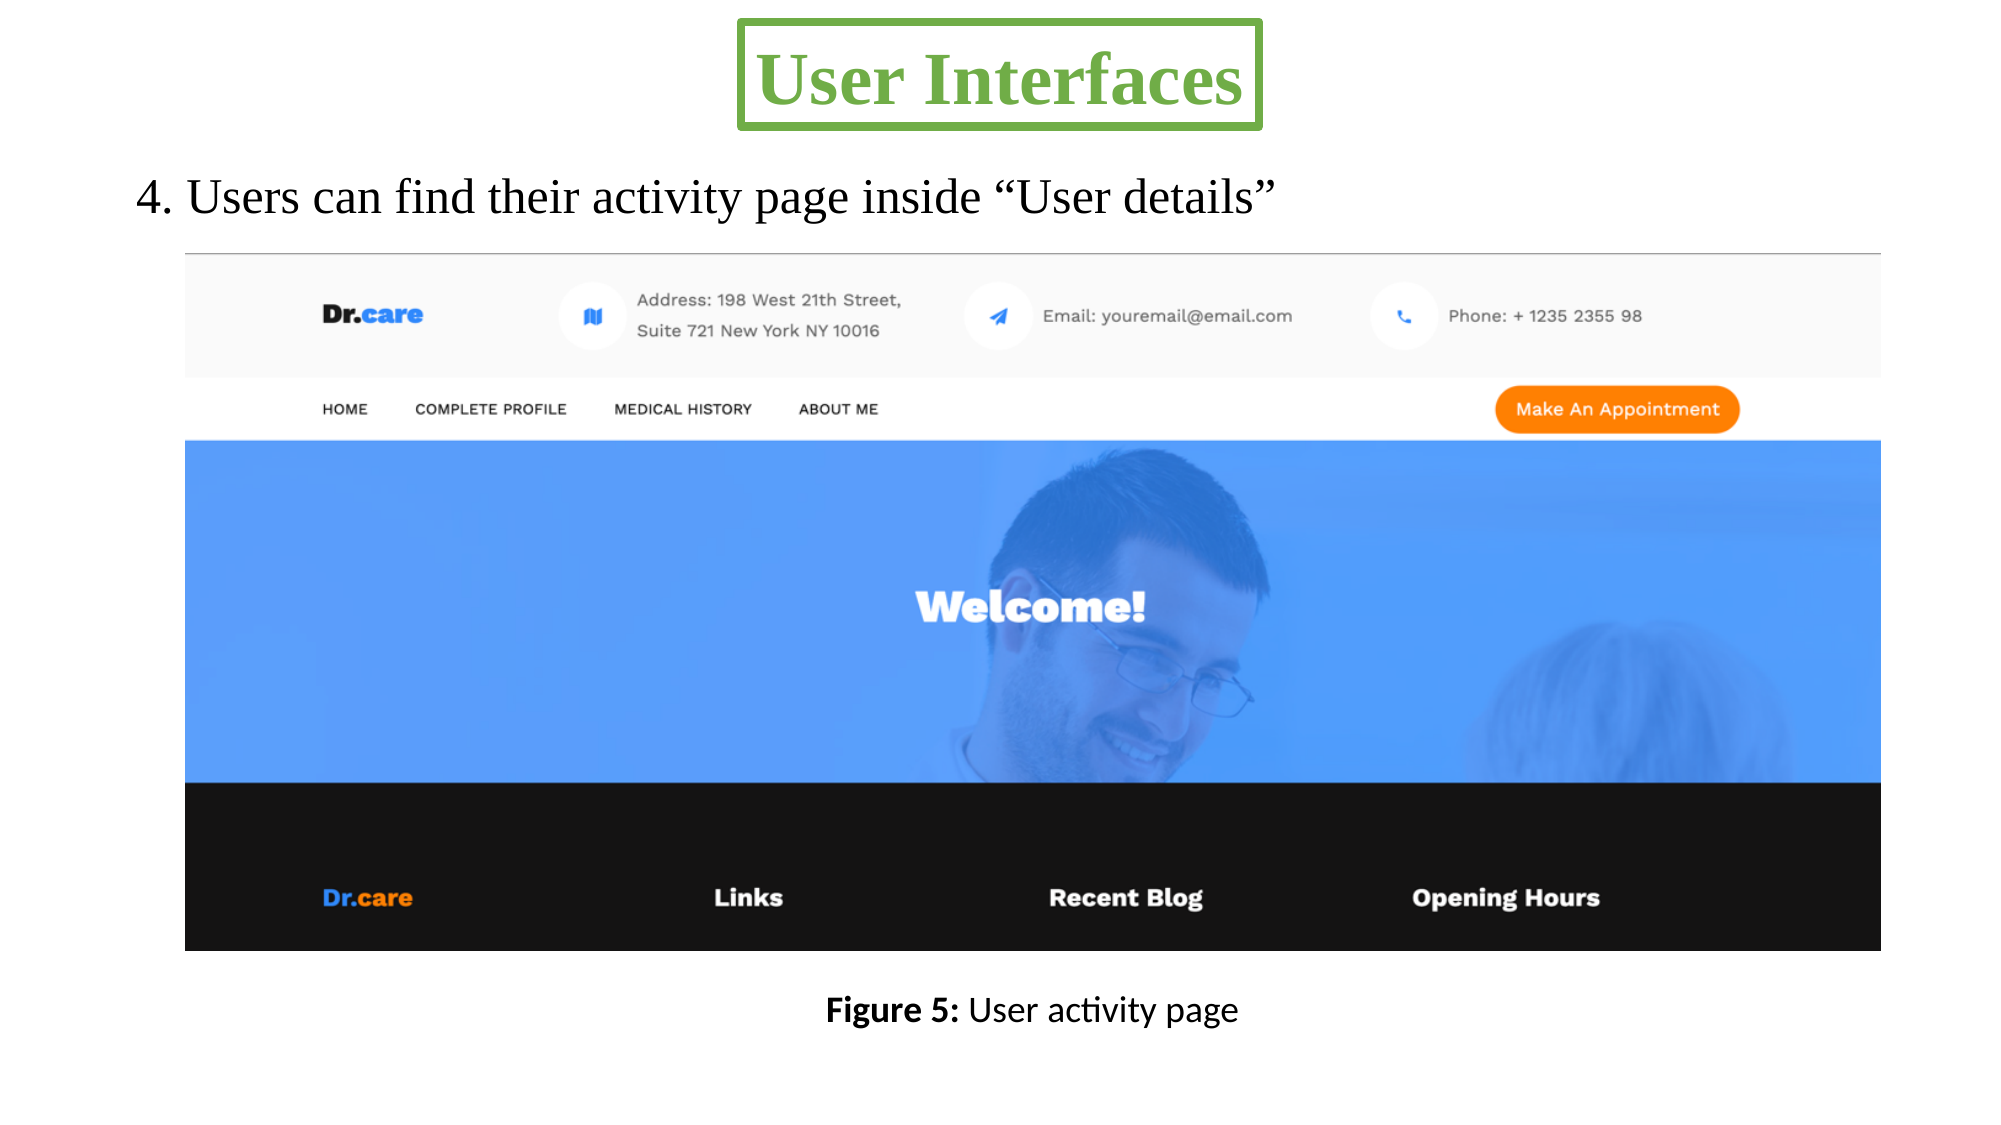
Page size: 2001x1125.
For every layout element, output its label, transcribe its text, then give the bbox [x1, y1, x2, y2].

picture [185, 253, 1881, 951]
text_box User Interfaces [740, 21, 1259, 127]
text_box 4. Users can find their activity page inside “User details” [121, 146, 1921, 231]
text_box Figure 5: User activity page [811, 978, 1255, 1038]
